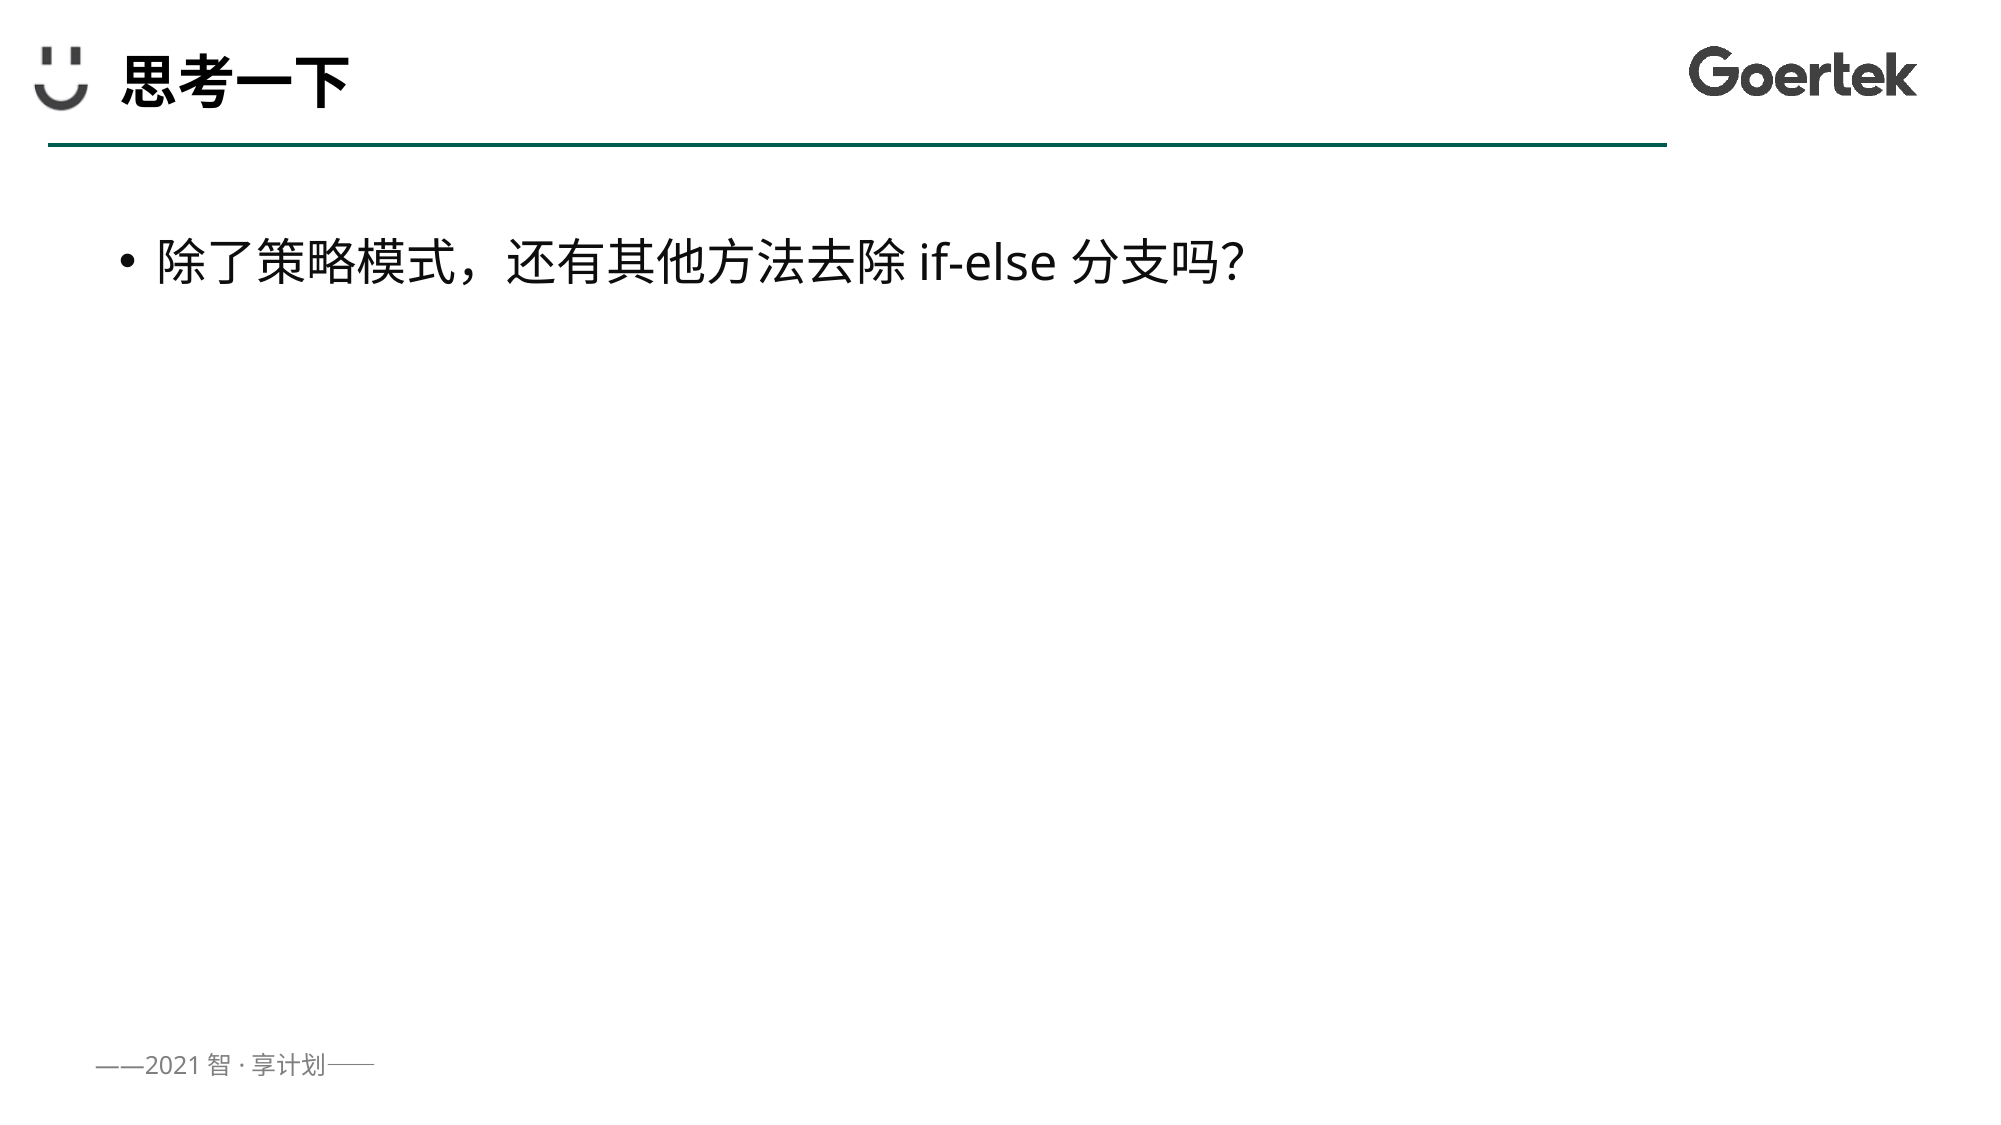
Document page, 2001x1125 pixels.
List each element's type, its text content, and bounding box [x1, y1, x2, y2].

picture [1830, 46, 1917, 96]
text_box 思考一下 [104, 28, 1830, 142]
text_box 除了策略模式，还有其他方法去除if-else分支吗？ [104, 211, 1698, 463]
picture [18, 33, 104, 121]
